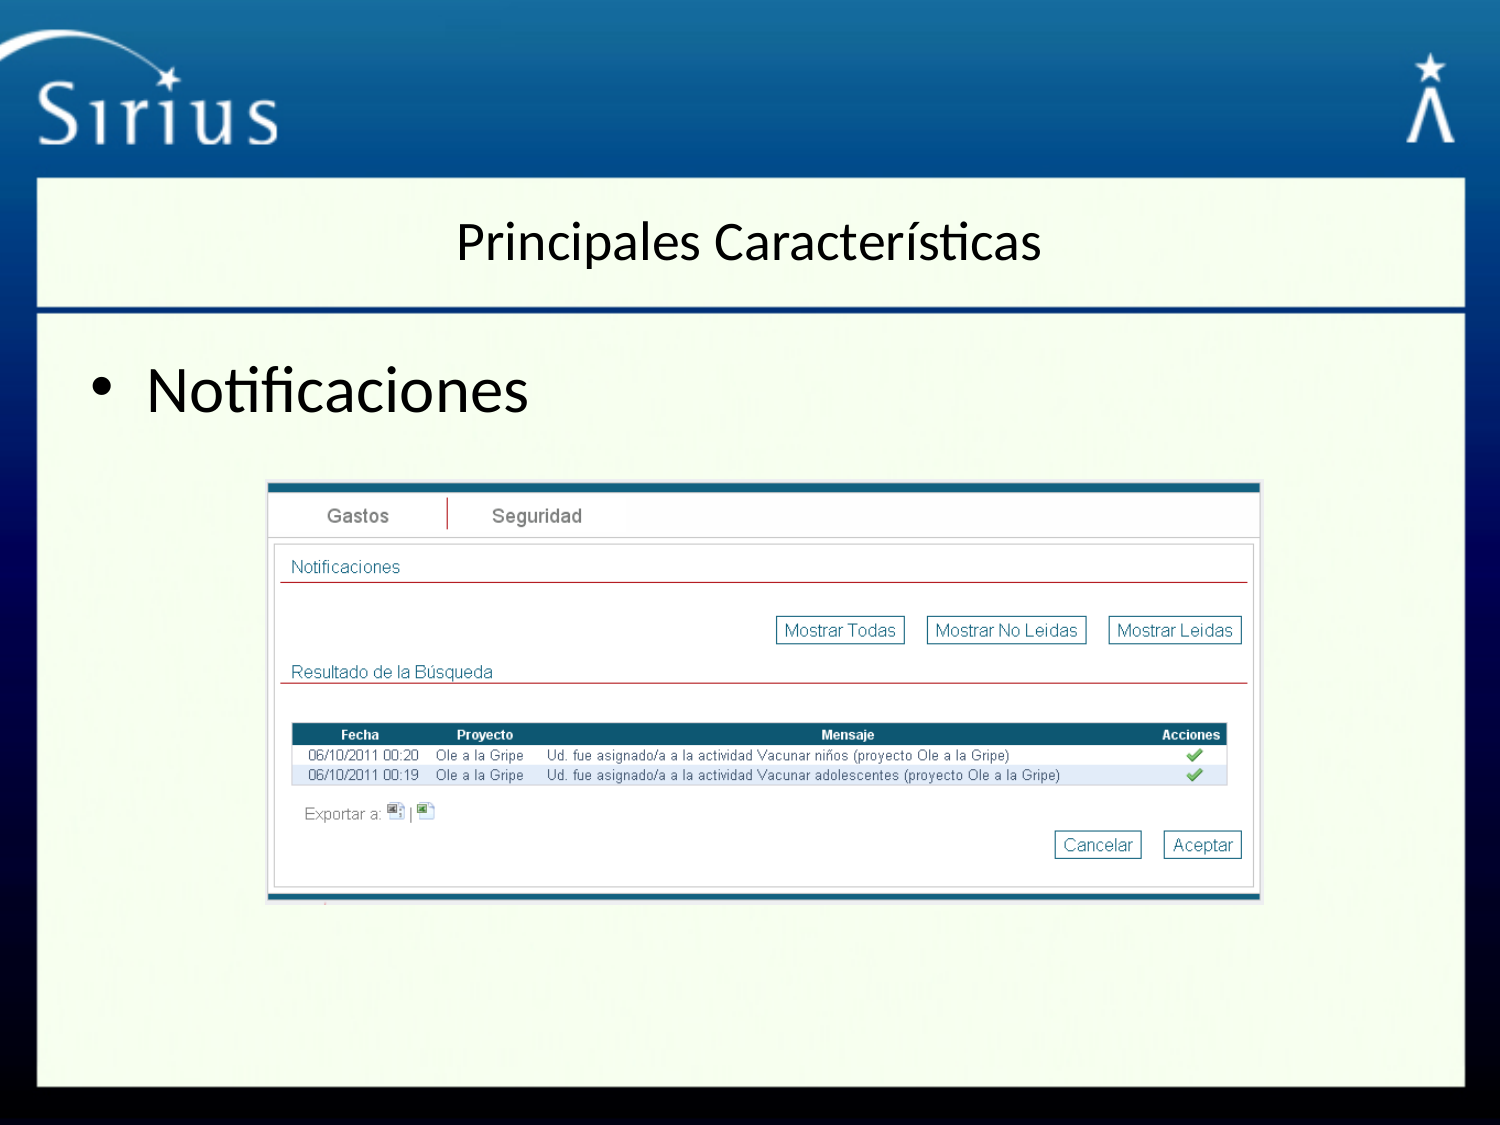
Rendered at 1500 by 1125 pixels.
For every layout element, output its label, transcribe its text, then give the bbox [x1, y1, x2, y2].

list Notificaciones [75, 338, 1425, 1059]
picture [0, 0, 1500, 1125]
title Principales Características [75, 196, 1425, 279]
